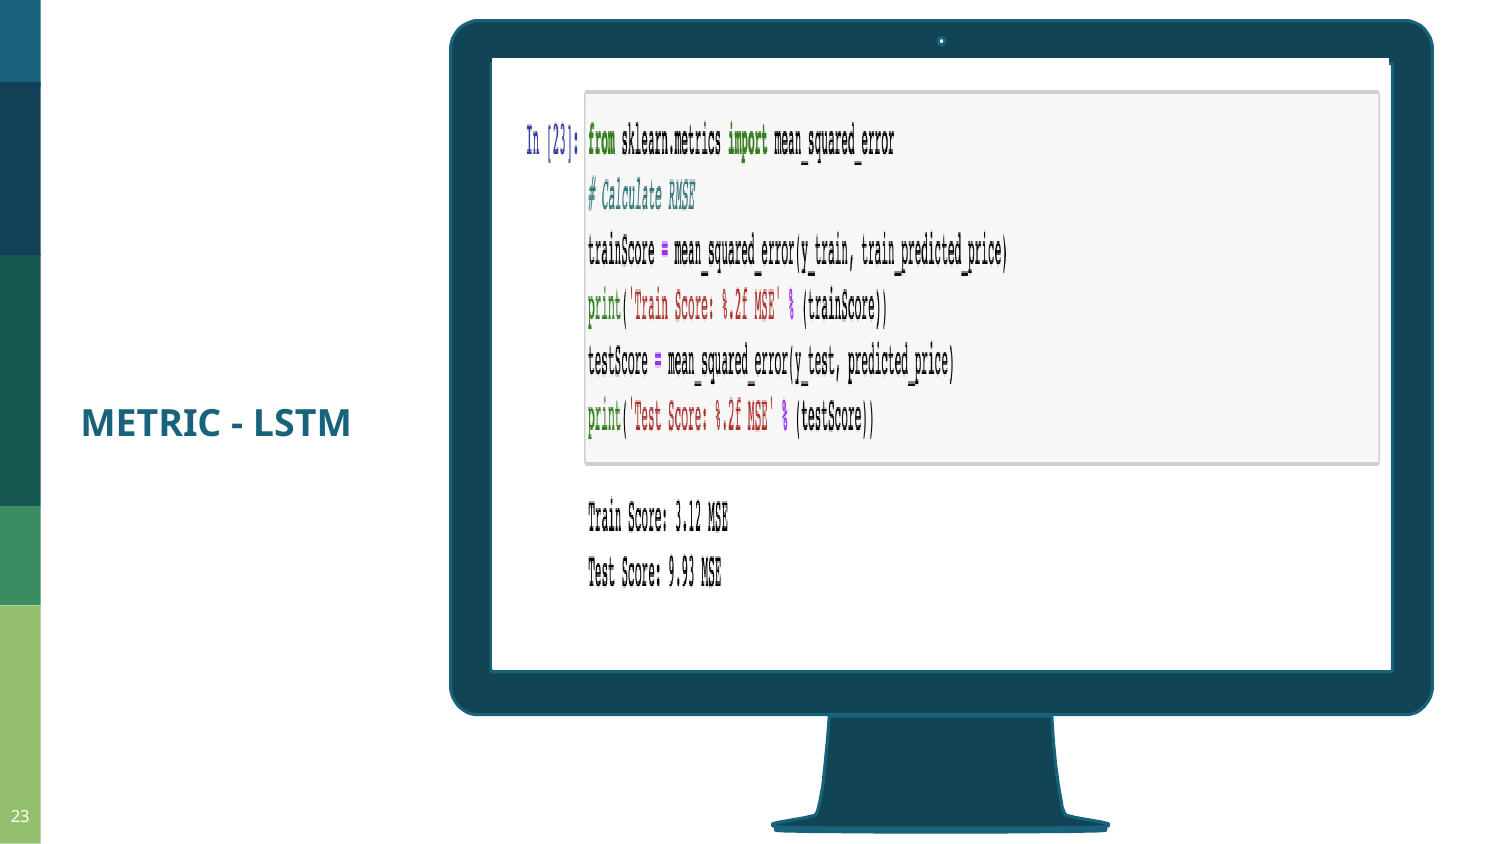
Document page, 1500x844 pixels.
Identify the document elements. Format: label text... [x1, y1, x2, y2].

list METRIC - LSTM [65, 80, 451, 764]
slide_number 23 [0, 790, 49, 844]
text_box [772, 716, 1109, 832]
text_box [450, 20, 1433, 715]
picture [492, 58, 1389, 669]
